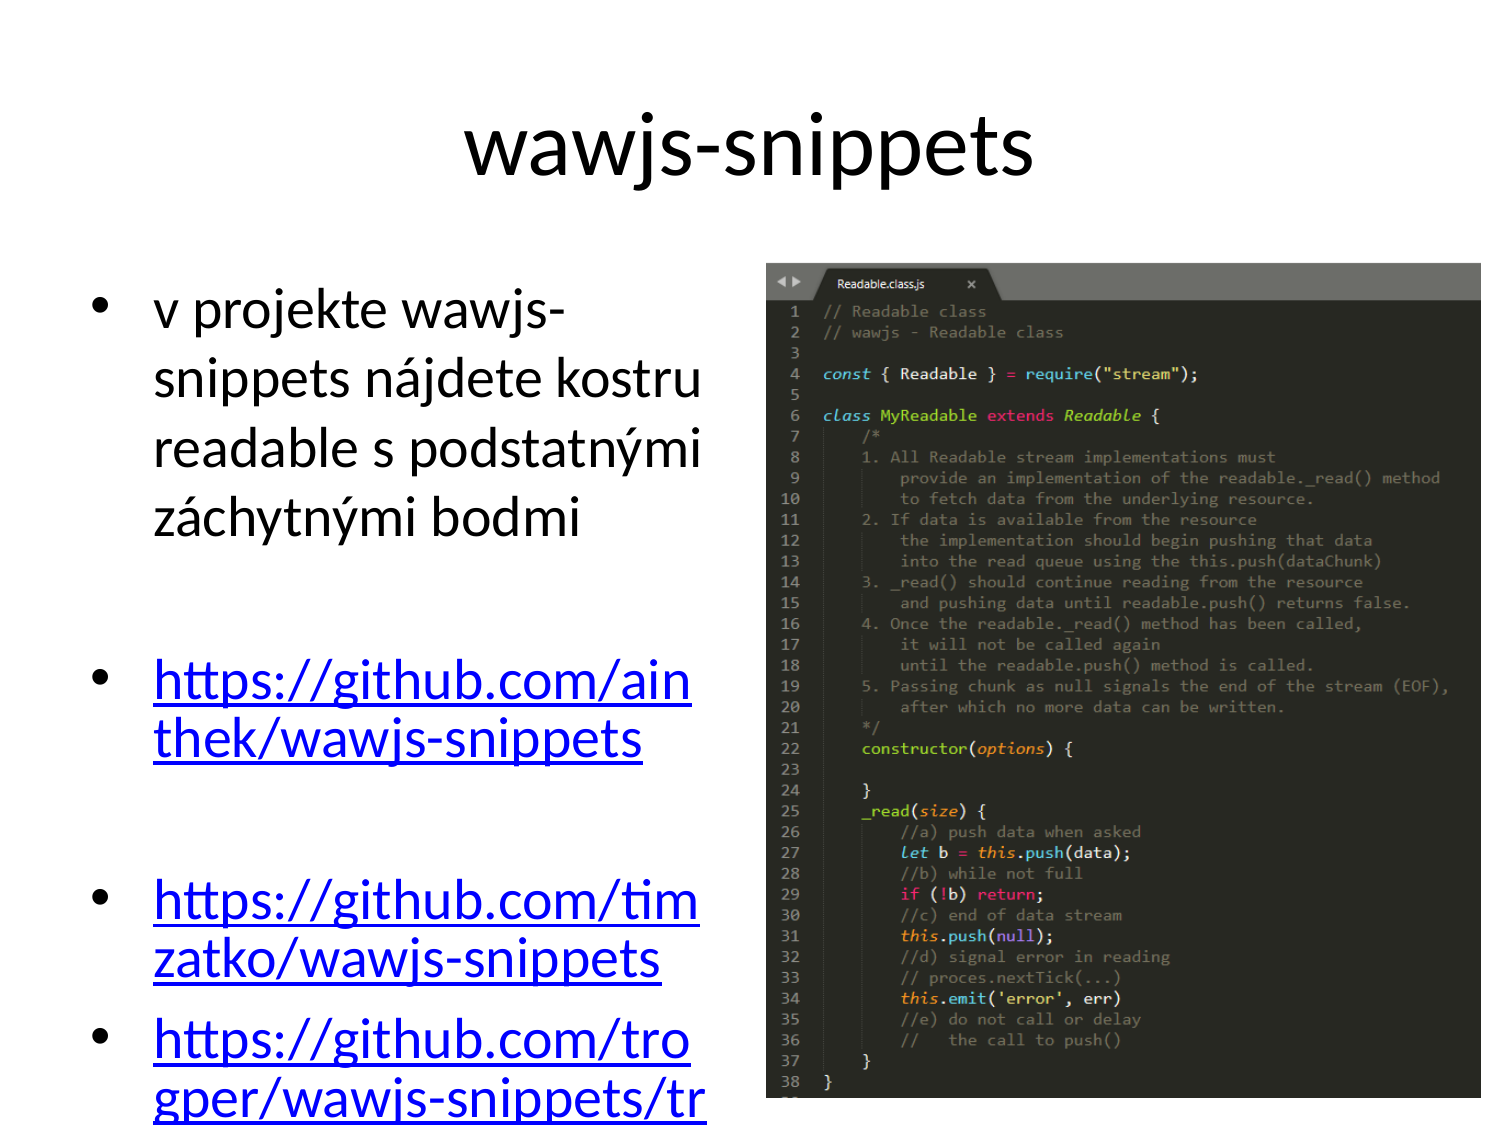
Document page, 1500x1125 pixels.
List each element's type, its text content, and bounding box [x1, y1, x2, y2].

title wawjs-snippets [75, 45, 1425, 233]
picture [766, 262, 1481, 1098]
list v projekte wawjs- snippets nájdete kostru readable s podstatnými záchytnými bodmi https://github.com/ainthek/wawjs-snippets https://github.com/timzatko/wawjs-snippets https://github.com/trogper/wawjs-snippets/tree/atom [75, 262, 724, 1005]
